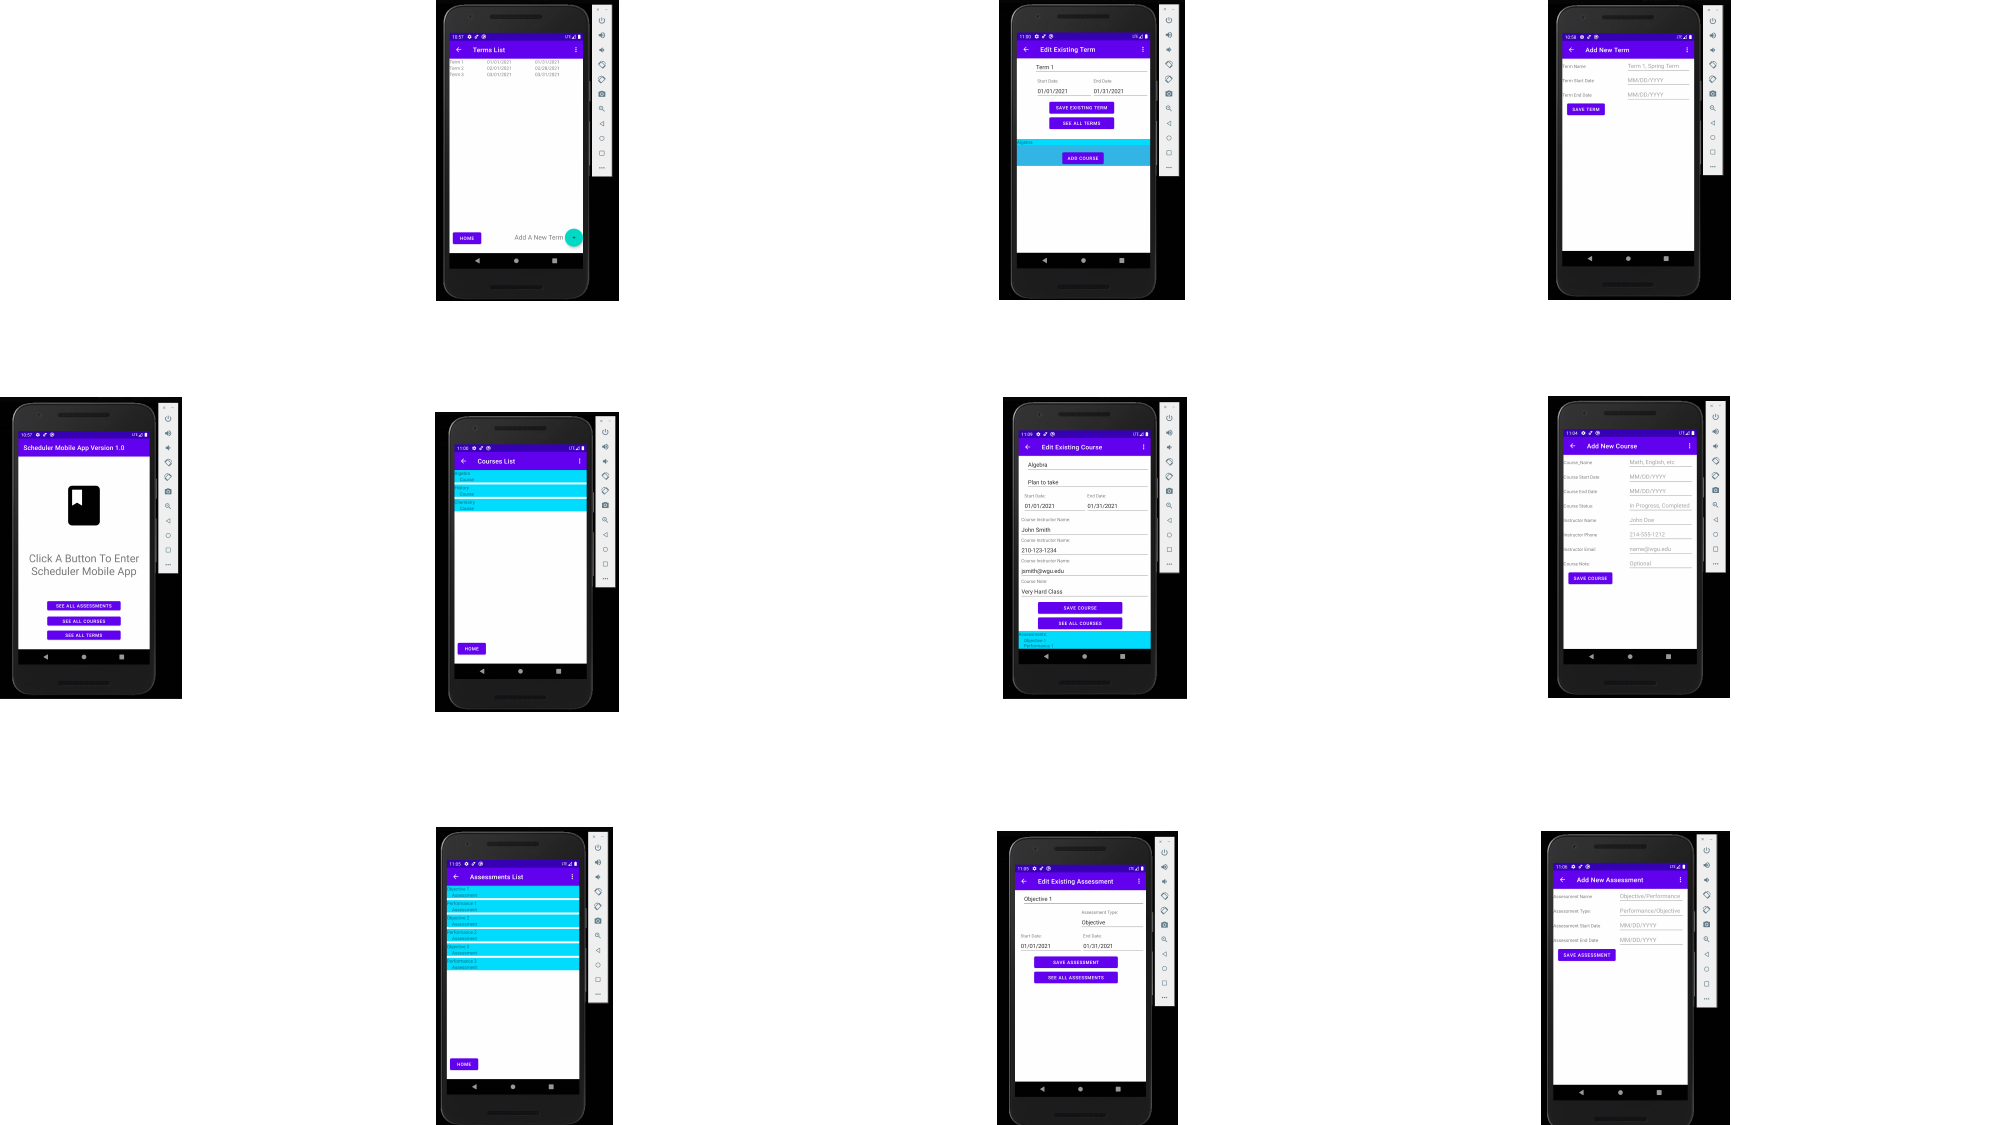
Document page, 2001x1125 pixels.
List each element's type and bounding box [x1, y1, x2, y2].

picture [436, 827, 613, 1125]
picture [435, 412, 619, 712]
picture [1541, 831, 1730, 1125]
picture [1003, 397, 1187, 699]
picture [1548, 396, 1730, 698]
picture [999, 0, 1185, 300]
picture [1548, 0, 1731, 300]
picture [0, 397, 182, 699]
picture [997, 831, 1178, 1125]
picture [436, 0, 619, 301]
